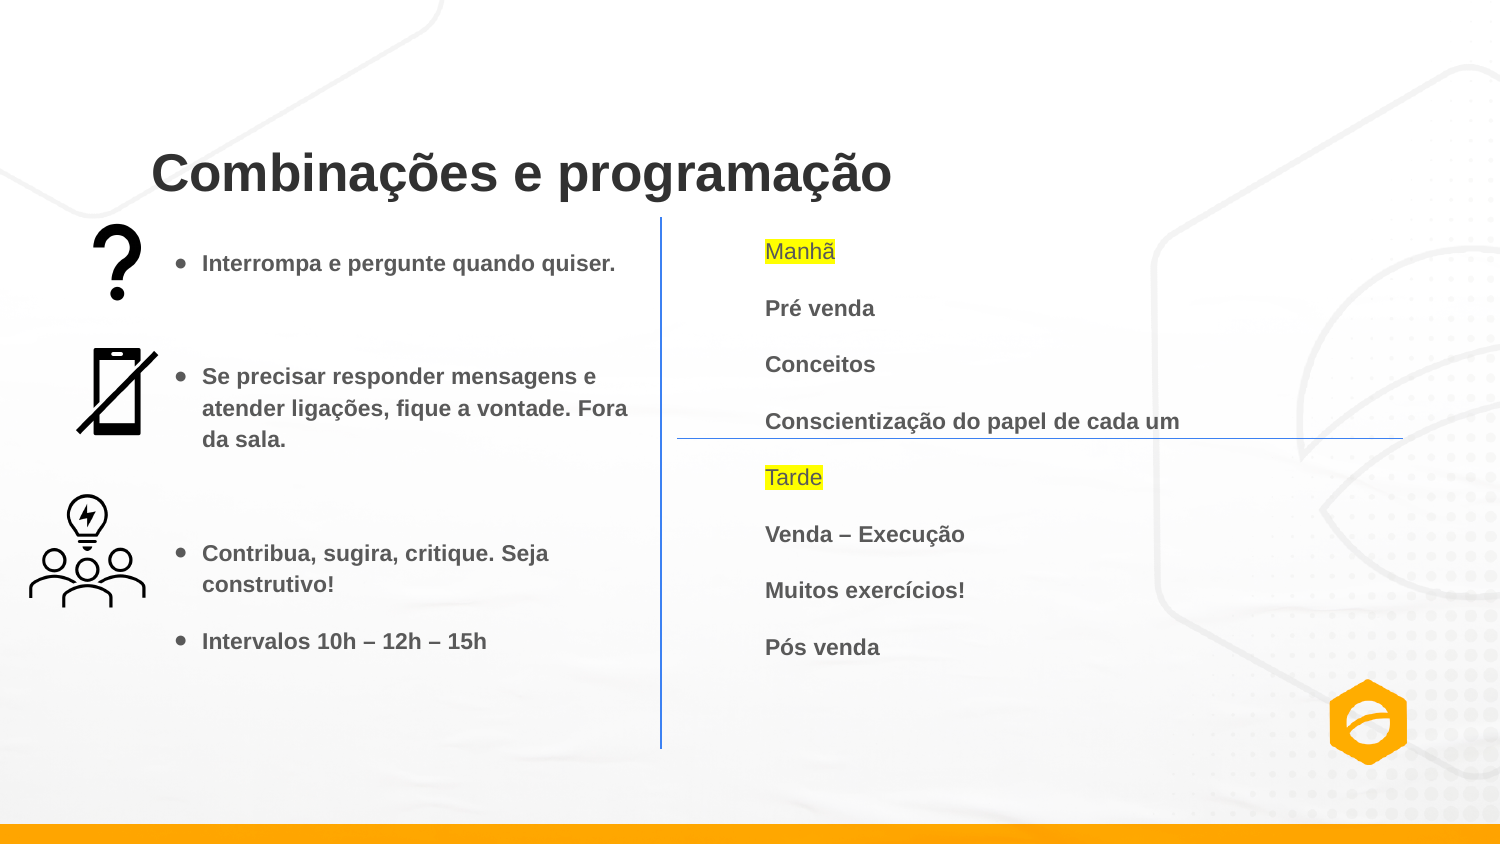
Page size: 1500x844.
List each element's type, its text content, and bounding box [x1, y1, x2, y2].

picture [0, 0, 1500, 844]
text_box Manhã Pré venda Conceitos Conscientização do papel de cada um Tarde Venda – Execução Muitos exercícios! Pós venda [749, 446, 1237, 738]
text_box Manhã Pré venda Conceitos Conscientização do papel de cada um Tarde Venda – Execução Muitos exercícios! Pós venda [749, 217, 1237, 437]
title Combinações e programação [136, 123, 1449, 218]
list Interrompa e pergunte quando quiser. Se precisar responder mensagens e atender ligações, fique a vontade. Fora da sala. Contribua, sugira, critique. Seja construtivo! Intervalos 10h – 12h – 15h [159, 229, 646, 750]
